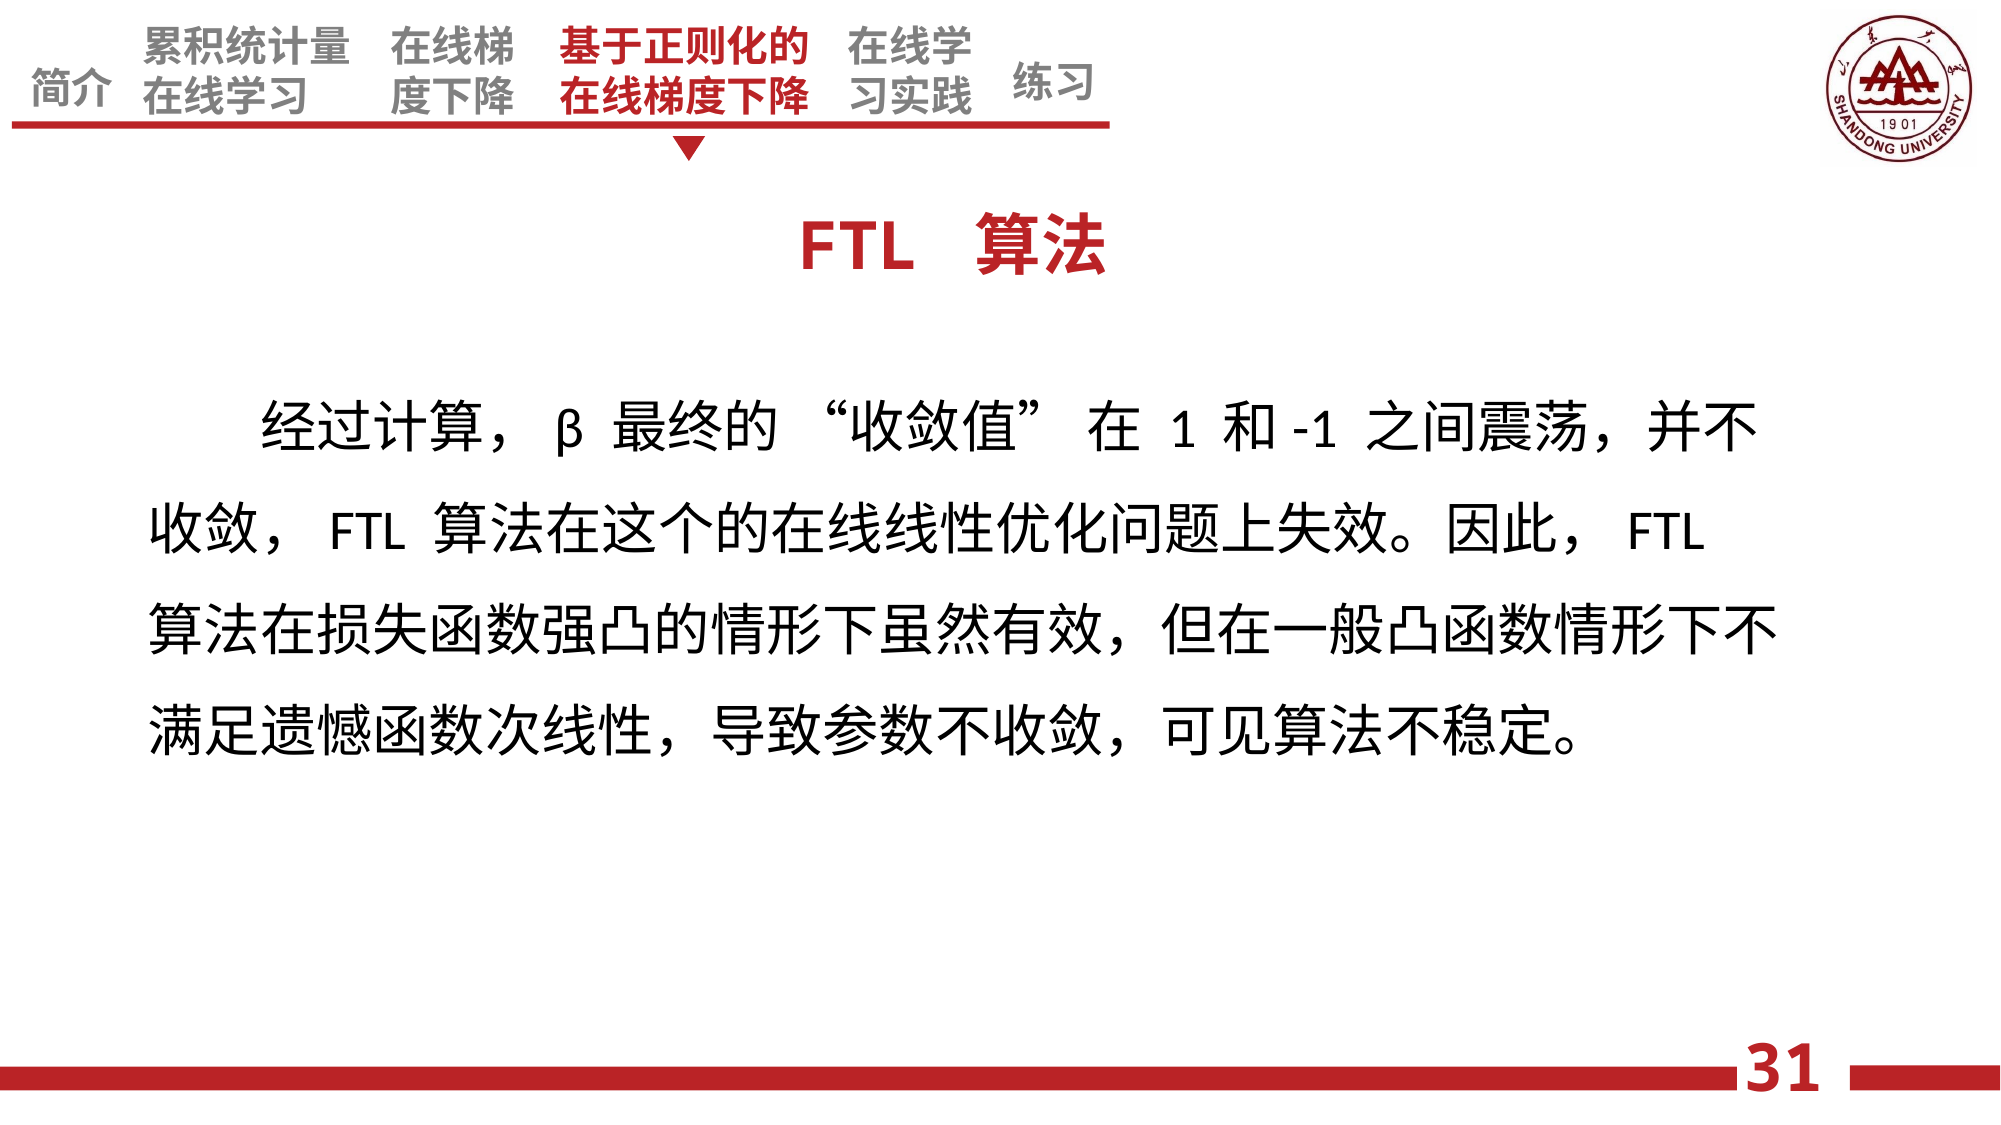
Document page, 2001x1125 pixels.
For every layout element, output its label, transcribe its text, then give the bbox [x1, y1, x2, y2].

picture [1820, 9, 1977, 167]
text_box FTL 算法 [703, 195, 1123, 291]
text_box 经过计算，β 最终的 “收敛值” 在 1 和-1 之间震荡，并不收敛，FTL 算法在这个的在线线性优化问题上失效。因此，FTL 算法在损失函数强凸的情形下虽然有效，但在一般凸函数情形下不满足遗憾函数次线性，导致参数不收敛，可见算法不稳定。 [132, 350, 1795, 775]
